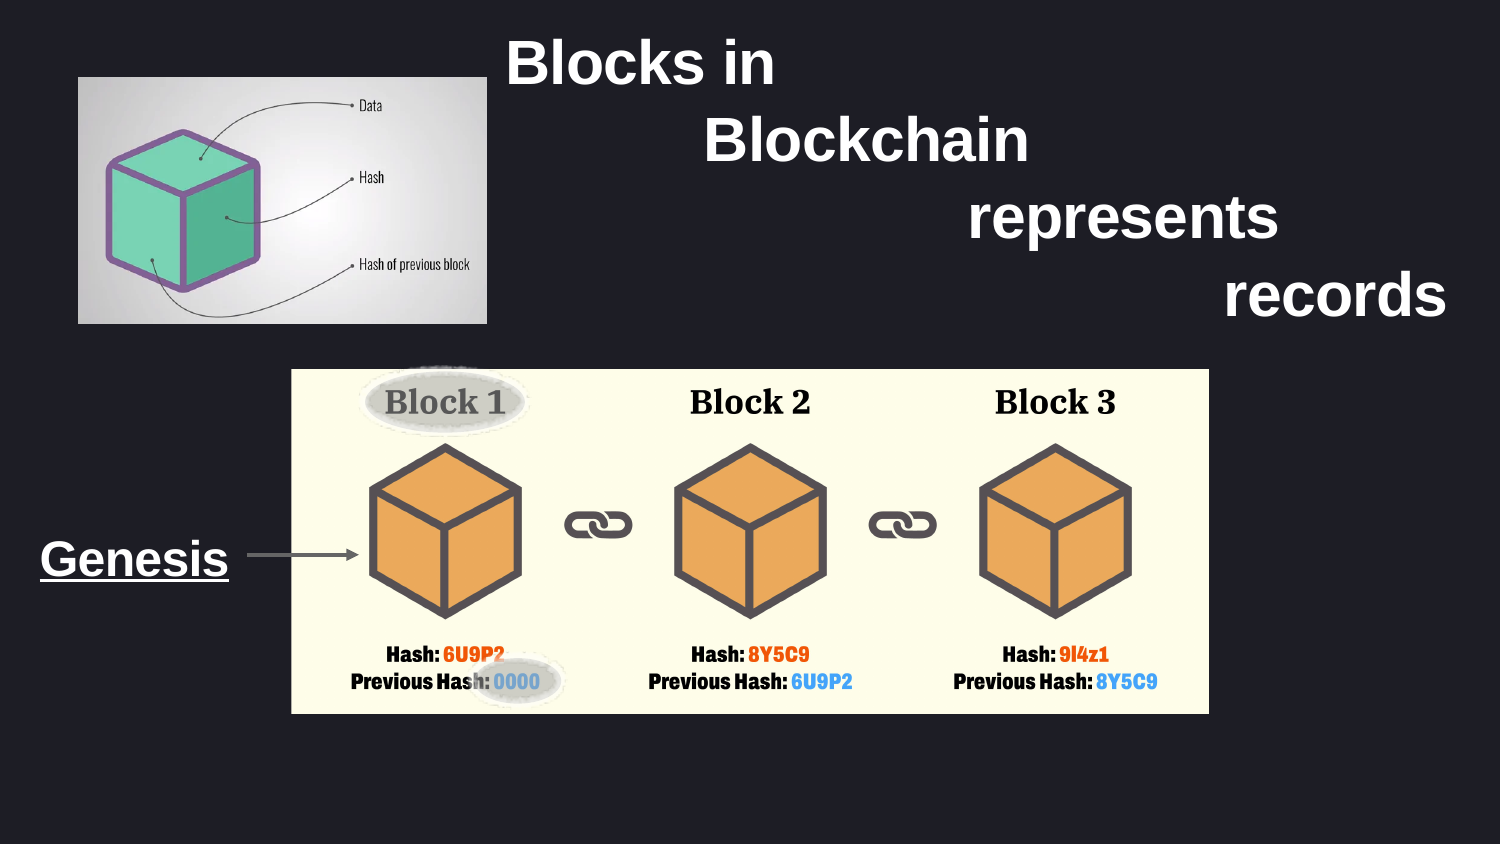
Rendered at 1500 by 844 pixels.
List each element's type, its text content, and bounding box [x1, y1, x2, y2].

picture [290, 369, 1210, 714]
picture [78, 77, 487, 324]
text_box Blocks in Blockchain represents records [505, 20, 1493, 329]
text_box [358, 364, 532, 439]
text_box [467, 651, 568, 711]
text_box Genesis [39, 523, 230, 587]
